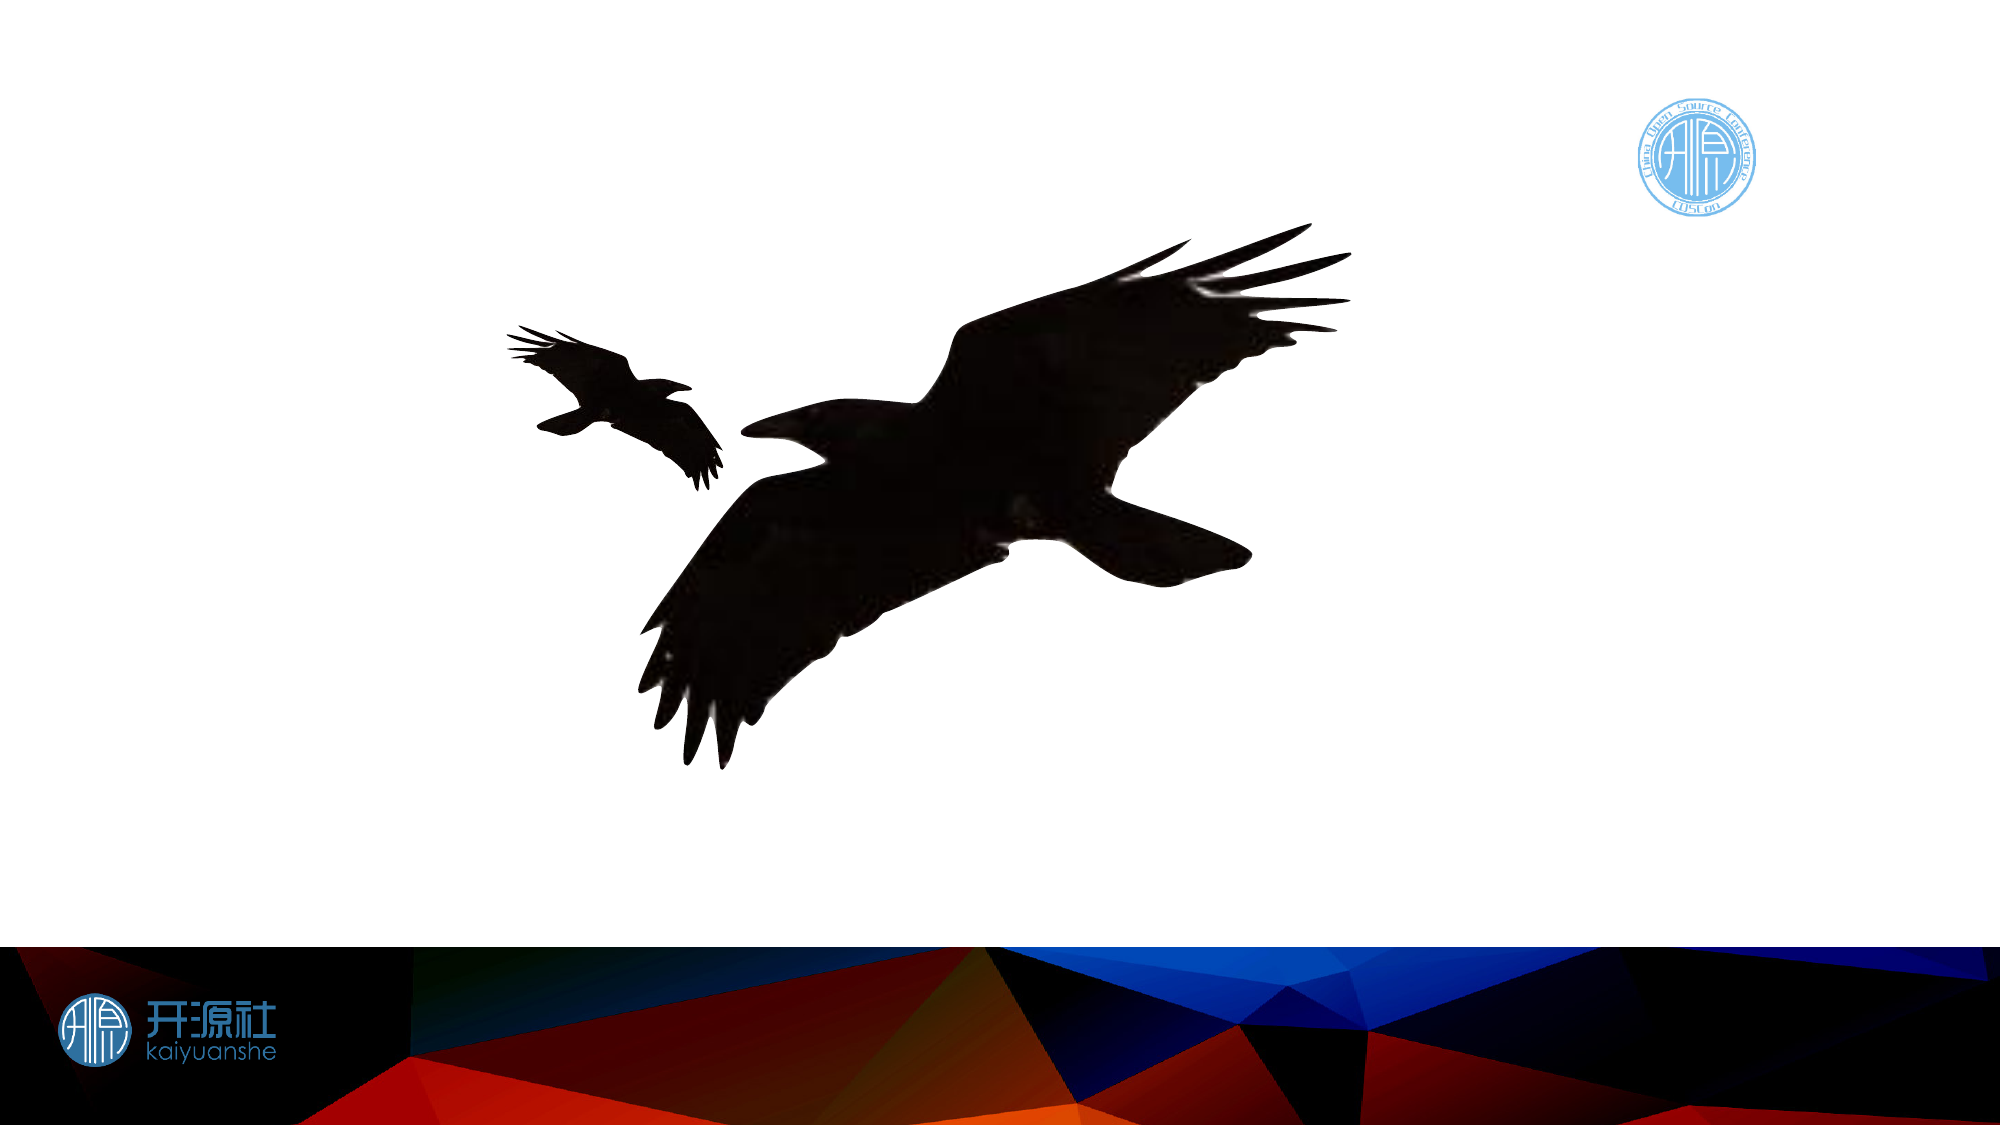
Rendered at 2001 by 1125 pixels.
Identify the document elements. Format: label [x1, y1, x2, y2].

picture [506, 222, 1352, 771]
picture [1536, 59, 1863, 278]
picture [0, 947, 2000, 1125]
